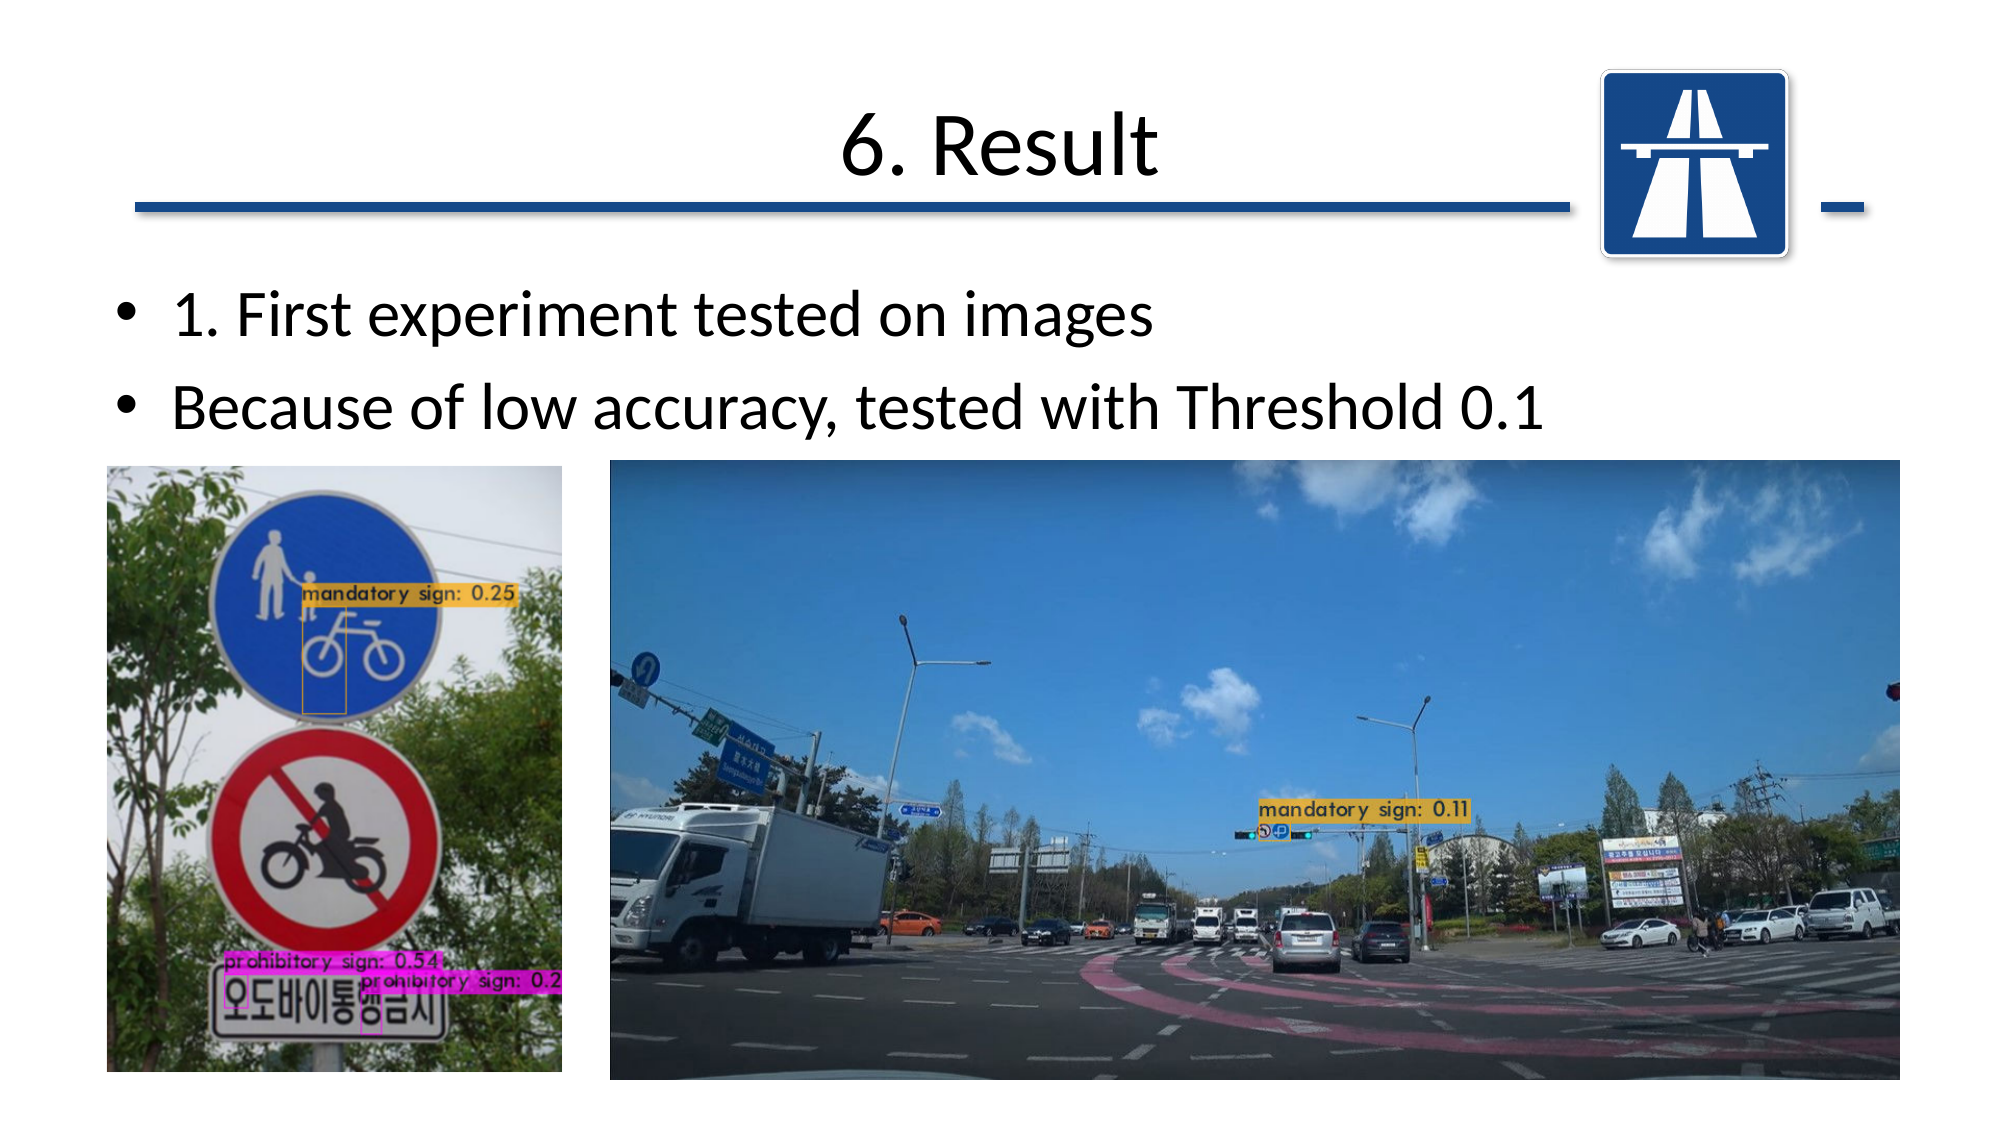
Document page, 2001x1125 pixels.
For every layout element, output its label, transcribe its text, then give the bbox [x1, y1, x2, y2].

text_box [134, 69, 1865, 259]
list 1. First experiment tested on images Because of low accuracy, tested with Threshold 0.1 [99, 262, 1900, 1005]
picture [99, 457, 571, 1081]
picture [610, 460, 1901, 1081]
title 6. Result [99, 45, 1900, 233]
